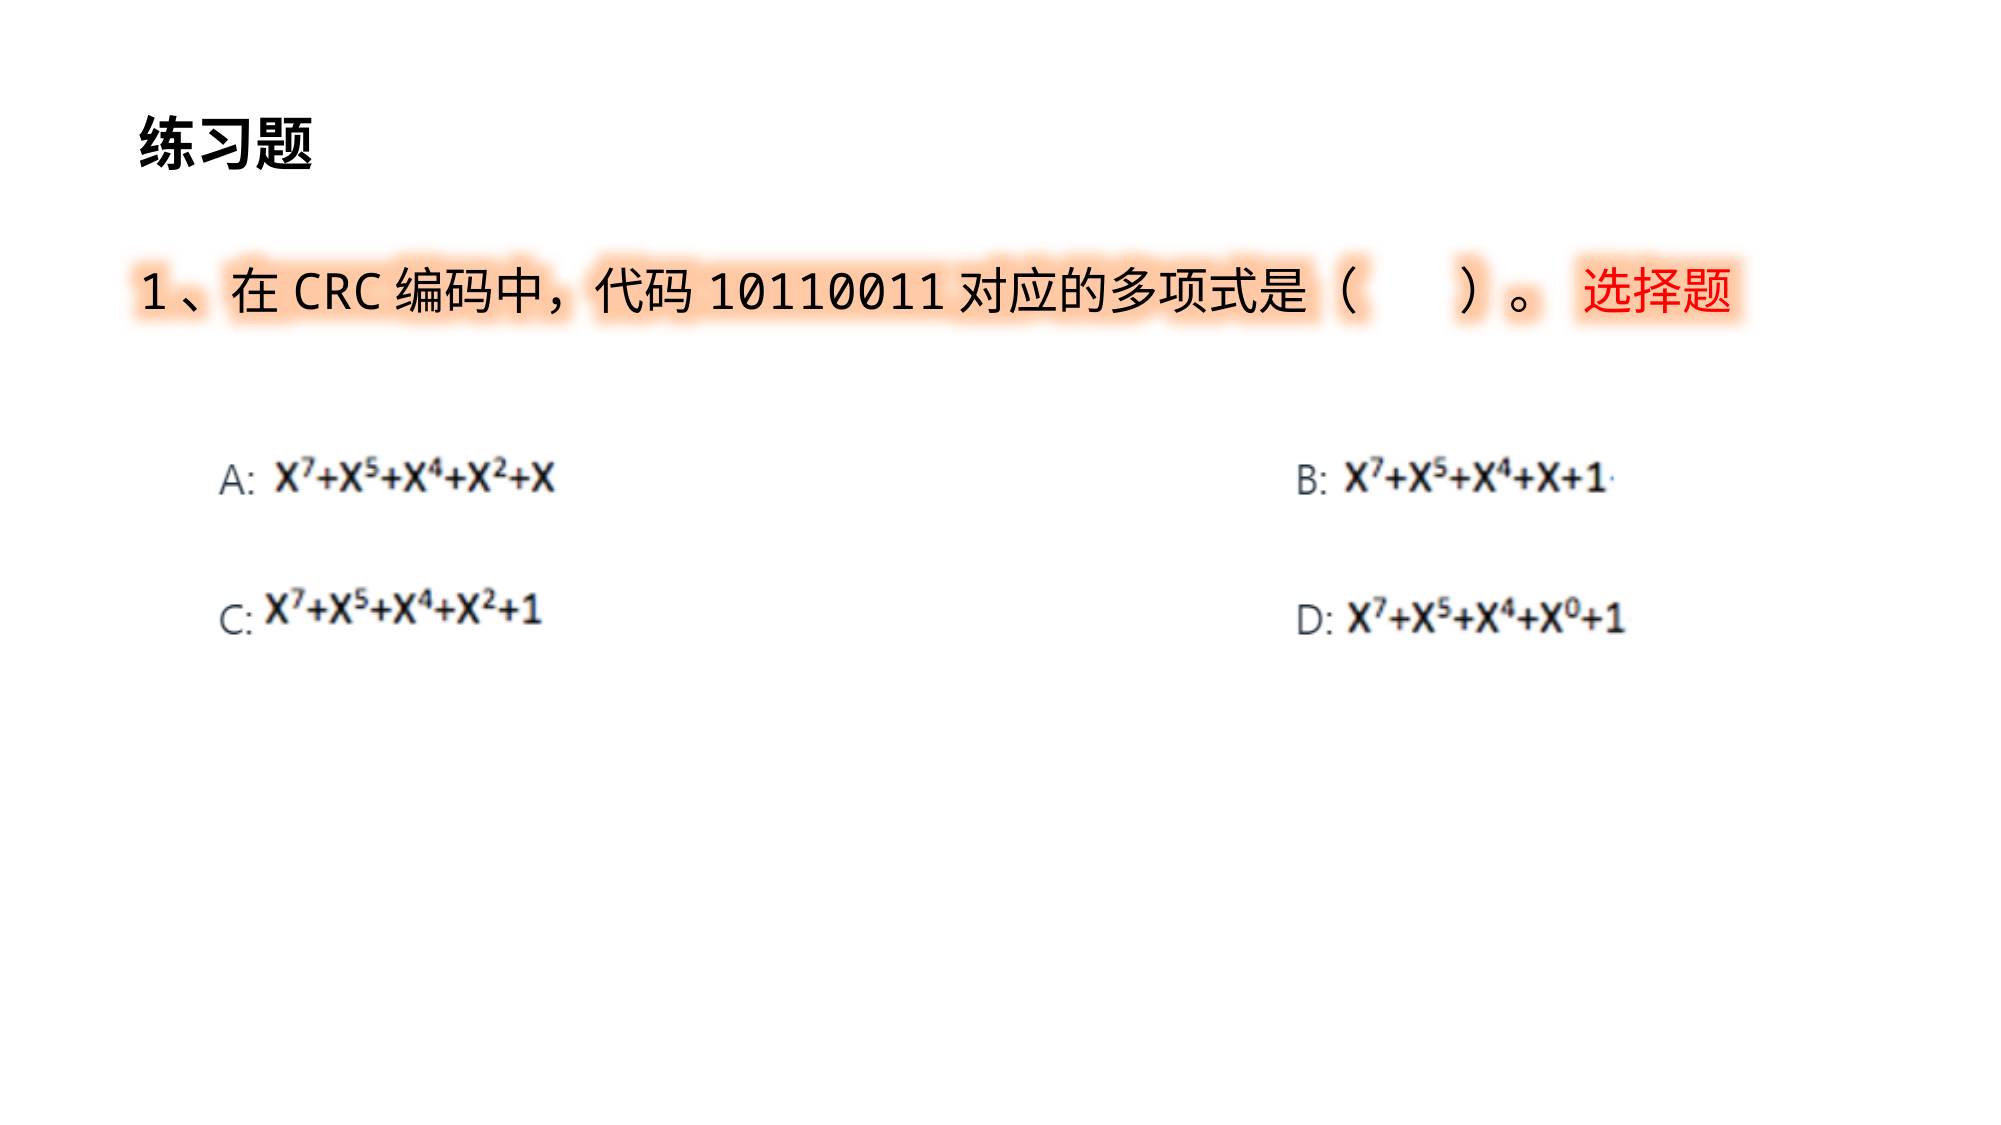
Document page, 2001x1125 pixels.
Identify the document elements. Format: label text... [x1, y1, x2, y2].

text_box 练习题 [120, 97, 1568, 187]
text_box 练习题 [113, 212, 1847, 1055]
picture [193, 431, 1682, 669]
text_box ALOHA系统的一般模型 [117, 216, 1843, 1051]
text_box 1、在CRC编码中，代码10110011对应的多项式是（ ）。 选择题 [120, 219, 1839, 1047]
